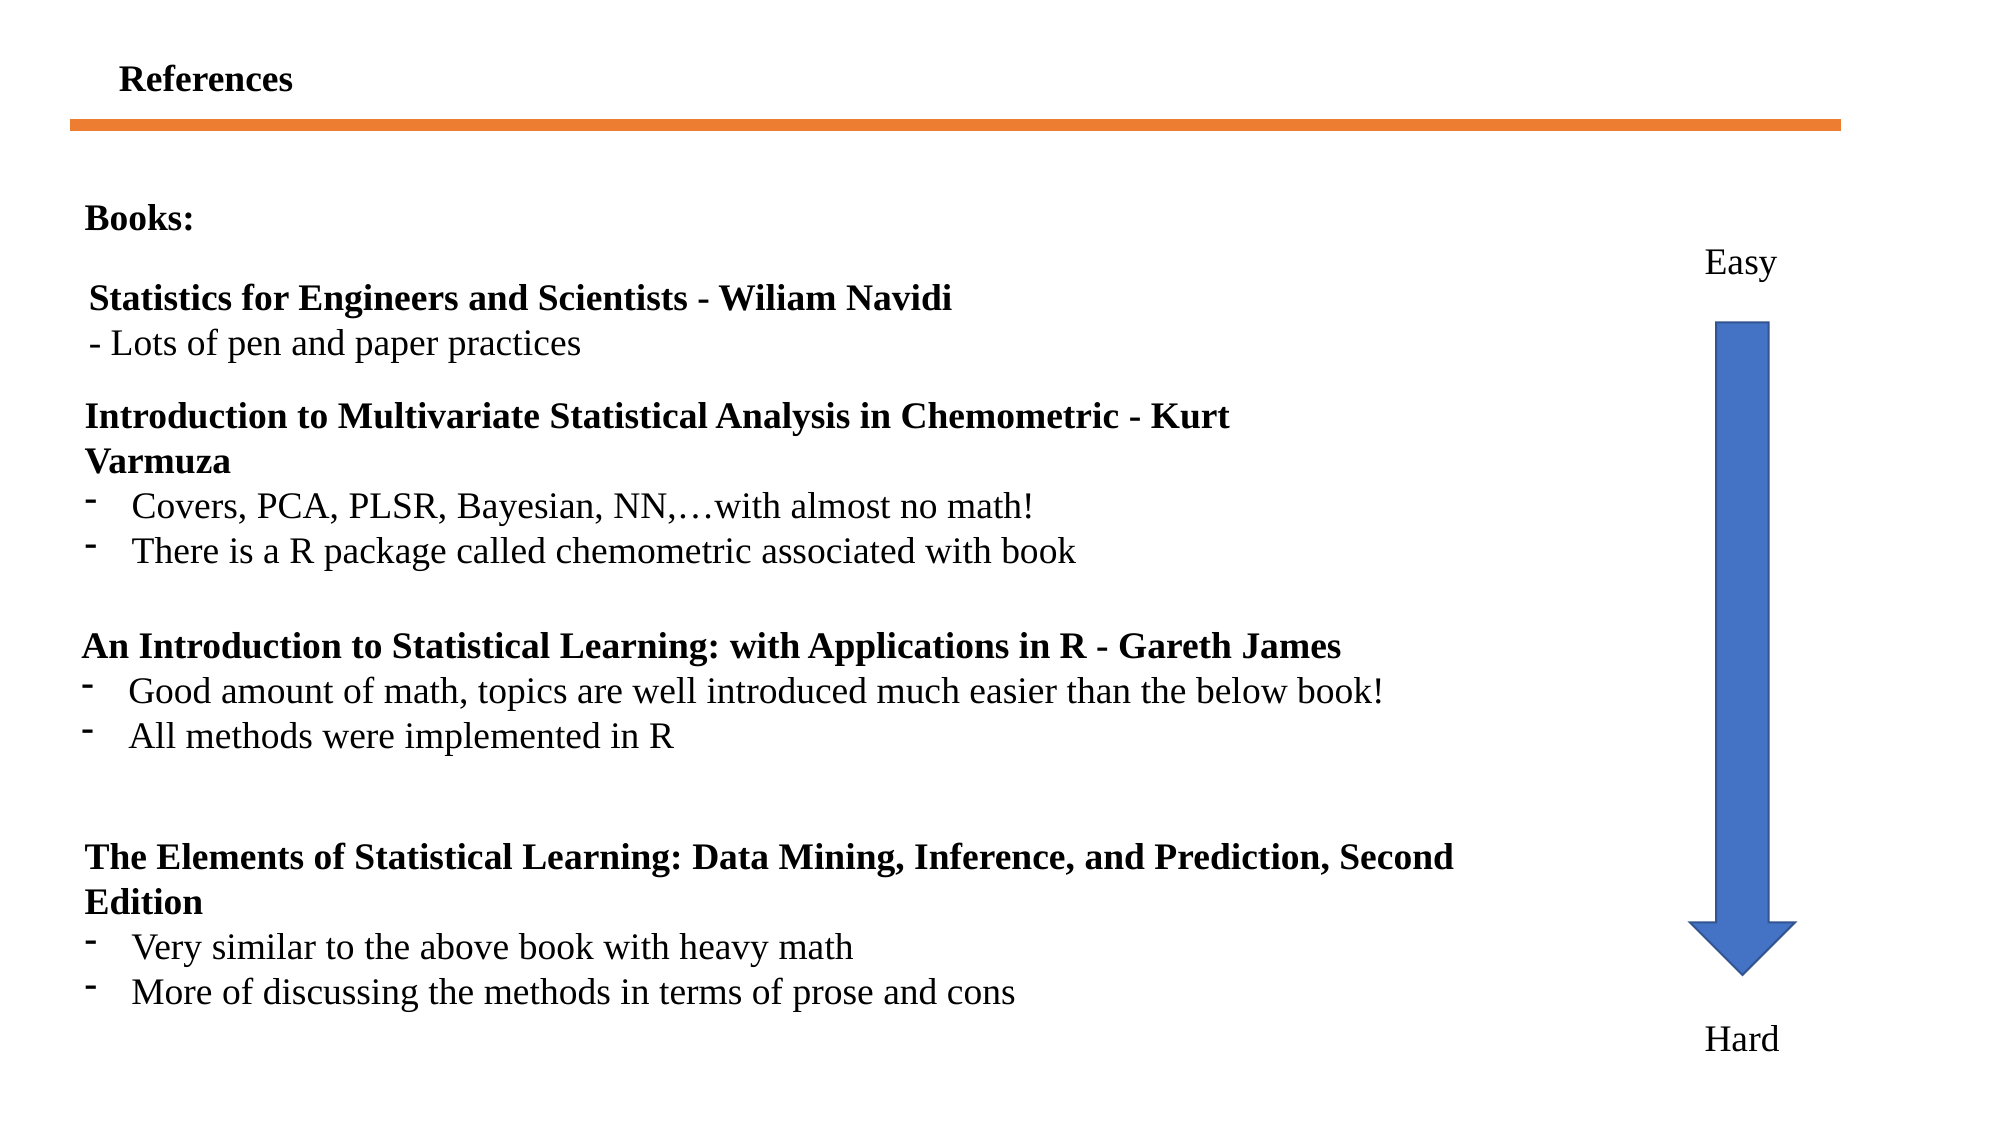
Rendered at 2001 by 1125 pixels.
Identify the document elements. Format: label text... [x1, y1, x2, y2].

text_box The Elements of Statistical Learning: Data Mining, Inference, and Prediction, Second Edition Very similar to the above book with heavy math More of discussing the methods in terms of prose and cons [69, 824, 1557, 1020]
text_box Statistics for Engineers and Scientists - Wiliam Navidi - Lots of pen and paper practices [73, 265, 969, 371]
text_box References [104, 46, 1715, 107]
text_box [1687, 321, 1798, 977]
text_box Hard [1689, 1006, 1862, 1067]
text_box Introduction to Multivariate Statistical Analysis in Chemometric - Kurt Varmuza Covers, PCA, PLSR, Bayesian, NN,…with almost no math! There is a R package called chemometric associated with book [69, 383, 1399, 579]
text_box An Introduction to Statistical Learning: with Applications in R - Gareth James Good amount of math, topics are well introduced much easier than the below book! All methods were implemented in R [66, 613, 1402, 854]
text_box Easy [1689, 229, 1862, 290]
text_box Books: [69, 185, 1640, 291]
